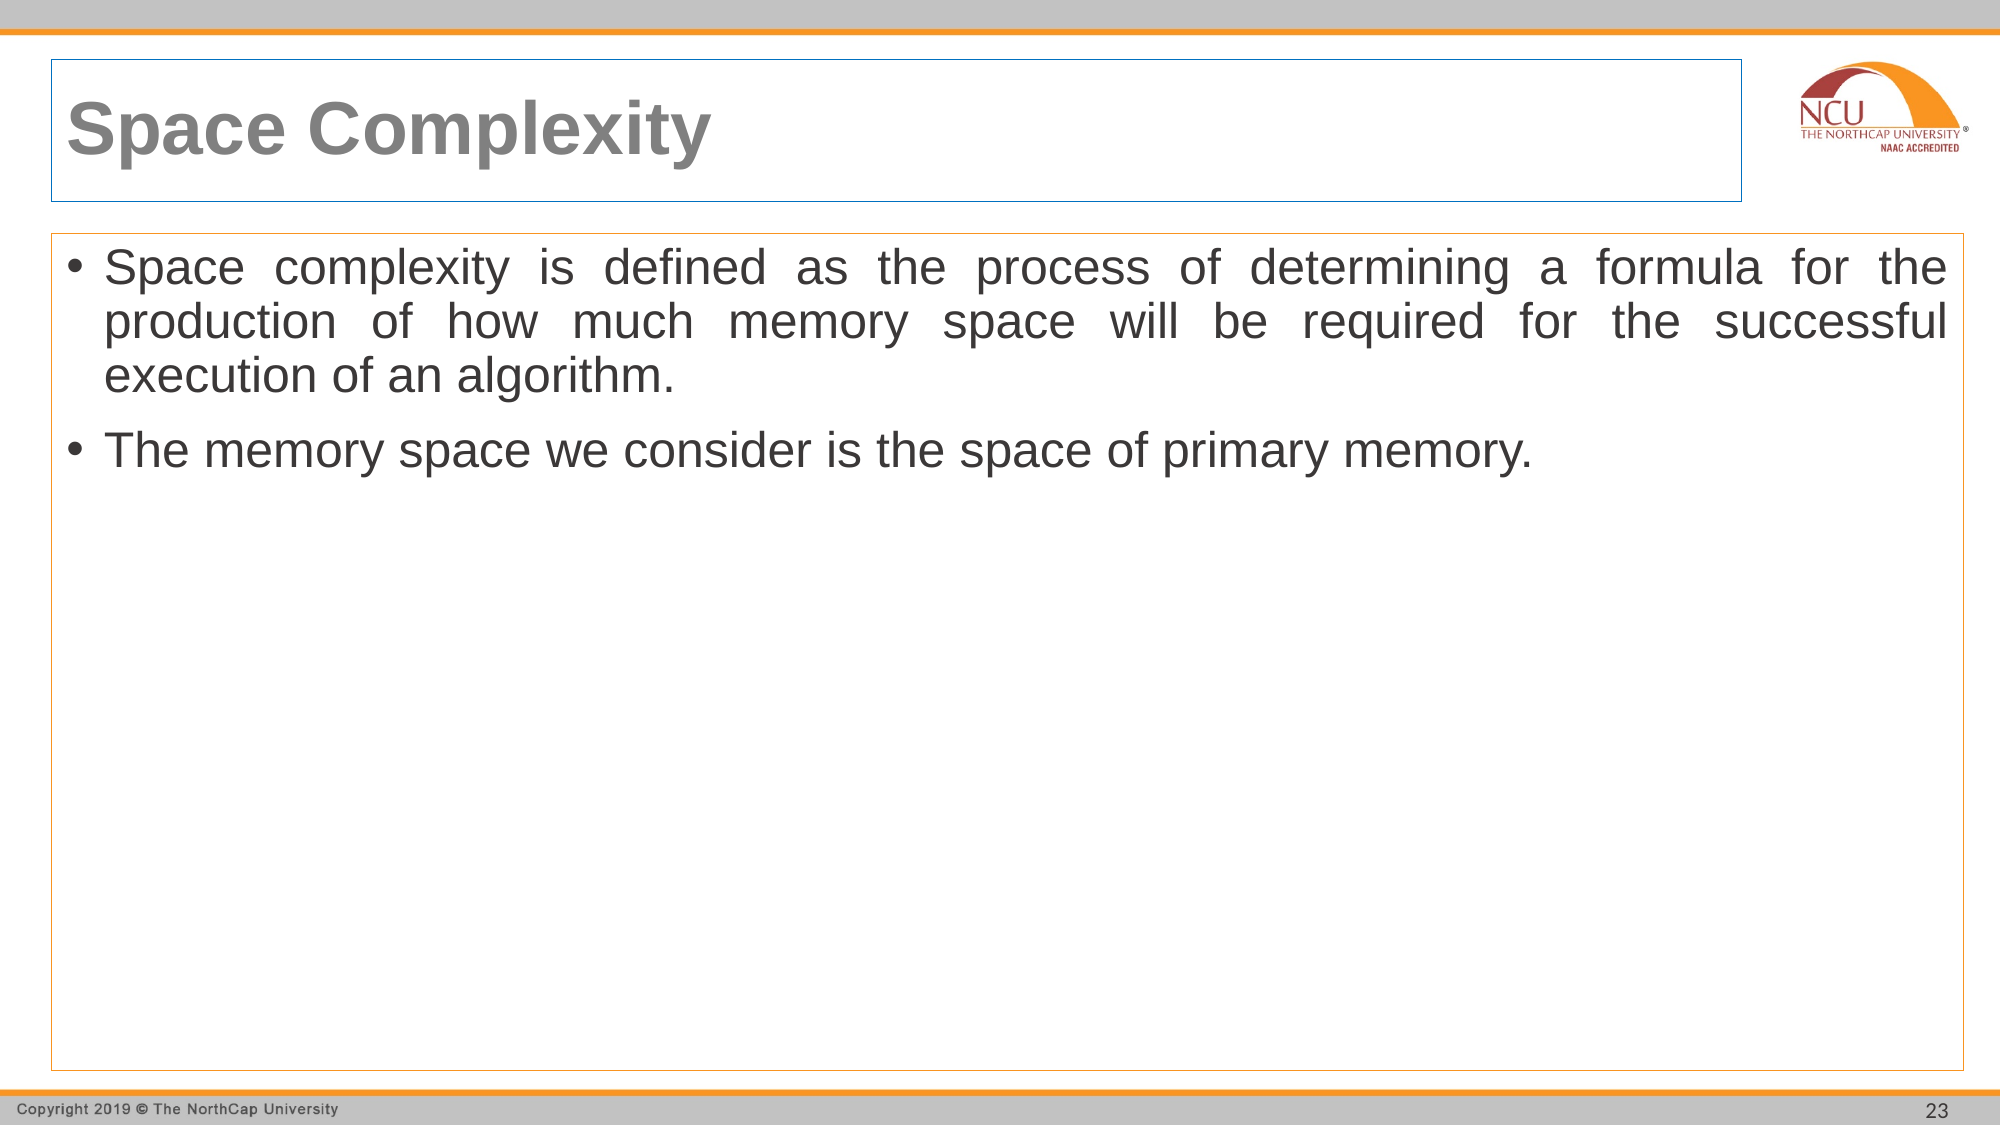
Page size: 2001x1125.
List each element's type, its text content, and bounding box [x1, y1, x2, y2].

title Space Complexity [51, 59, 1742, 202]
list Space complexity is defined as the process of determining a formula for the production of how much memory space will be required for the successful execution of an algorithm. The memory space we consider is the space of primary memory. [51, 233, 1964, 1071]
picture [0, 0, 2000, 1125]
slide_number 23 [1791, 1094, 1964, 1125]
